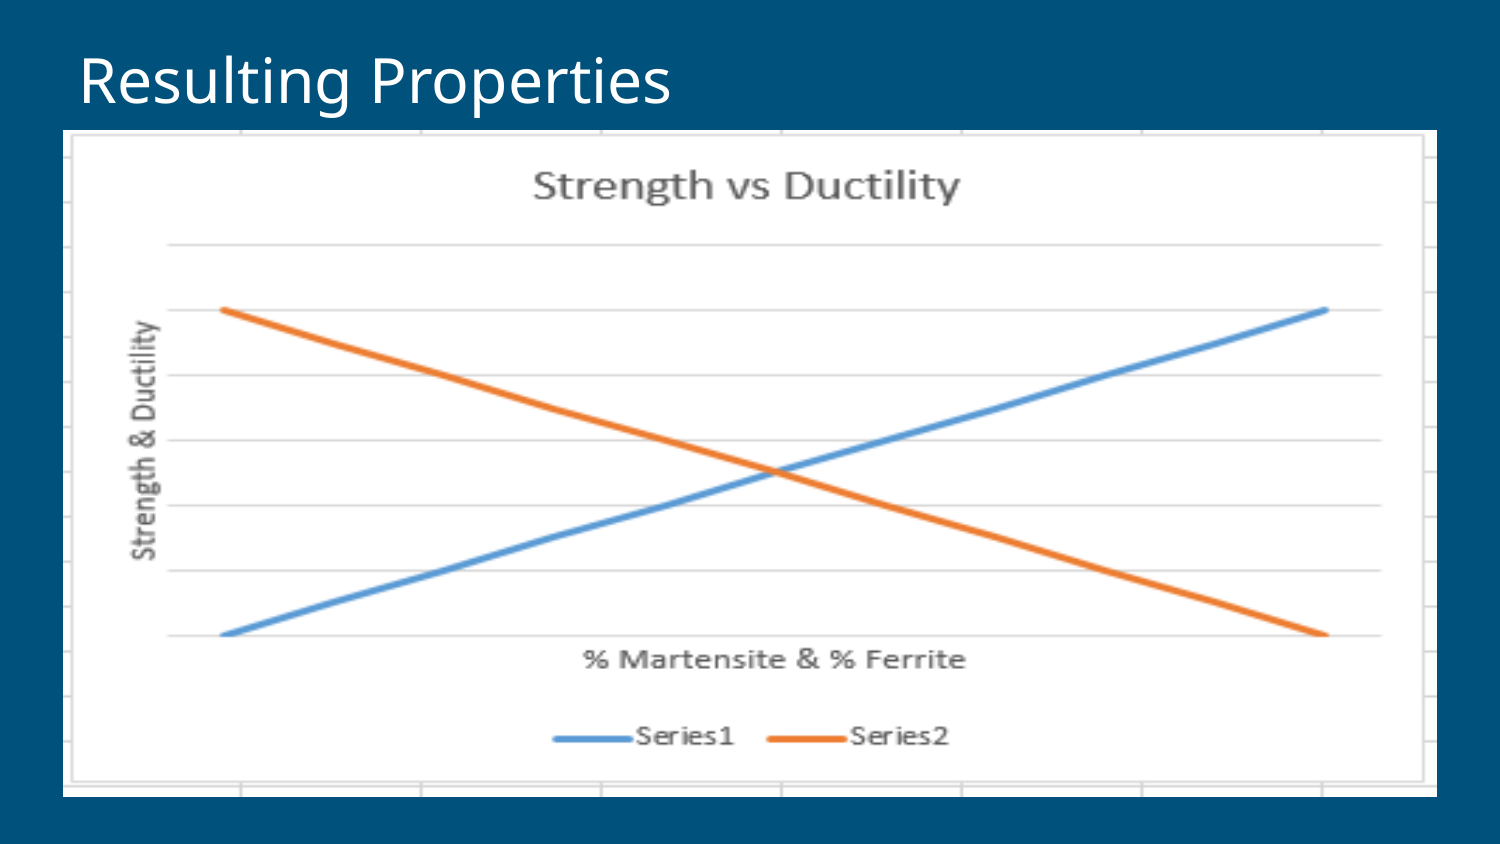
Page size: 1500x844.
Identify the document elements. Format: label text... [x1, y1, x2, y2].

title Resulting Properties [63, 18, 1437, 130]
picture [64, 131, 1436, 796]
